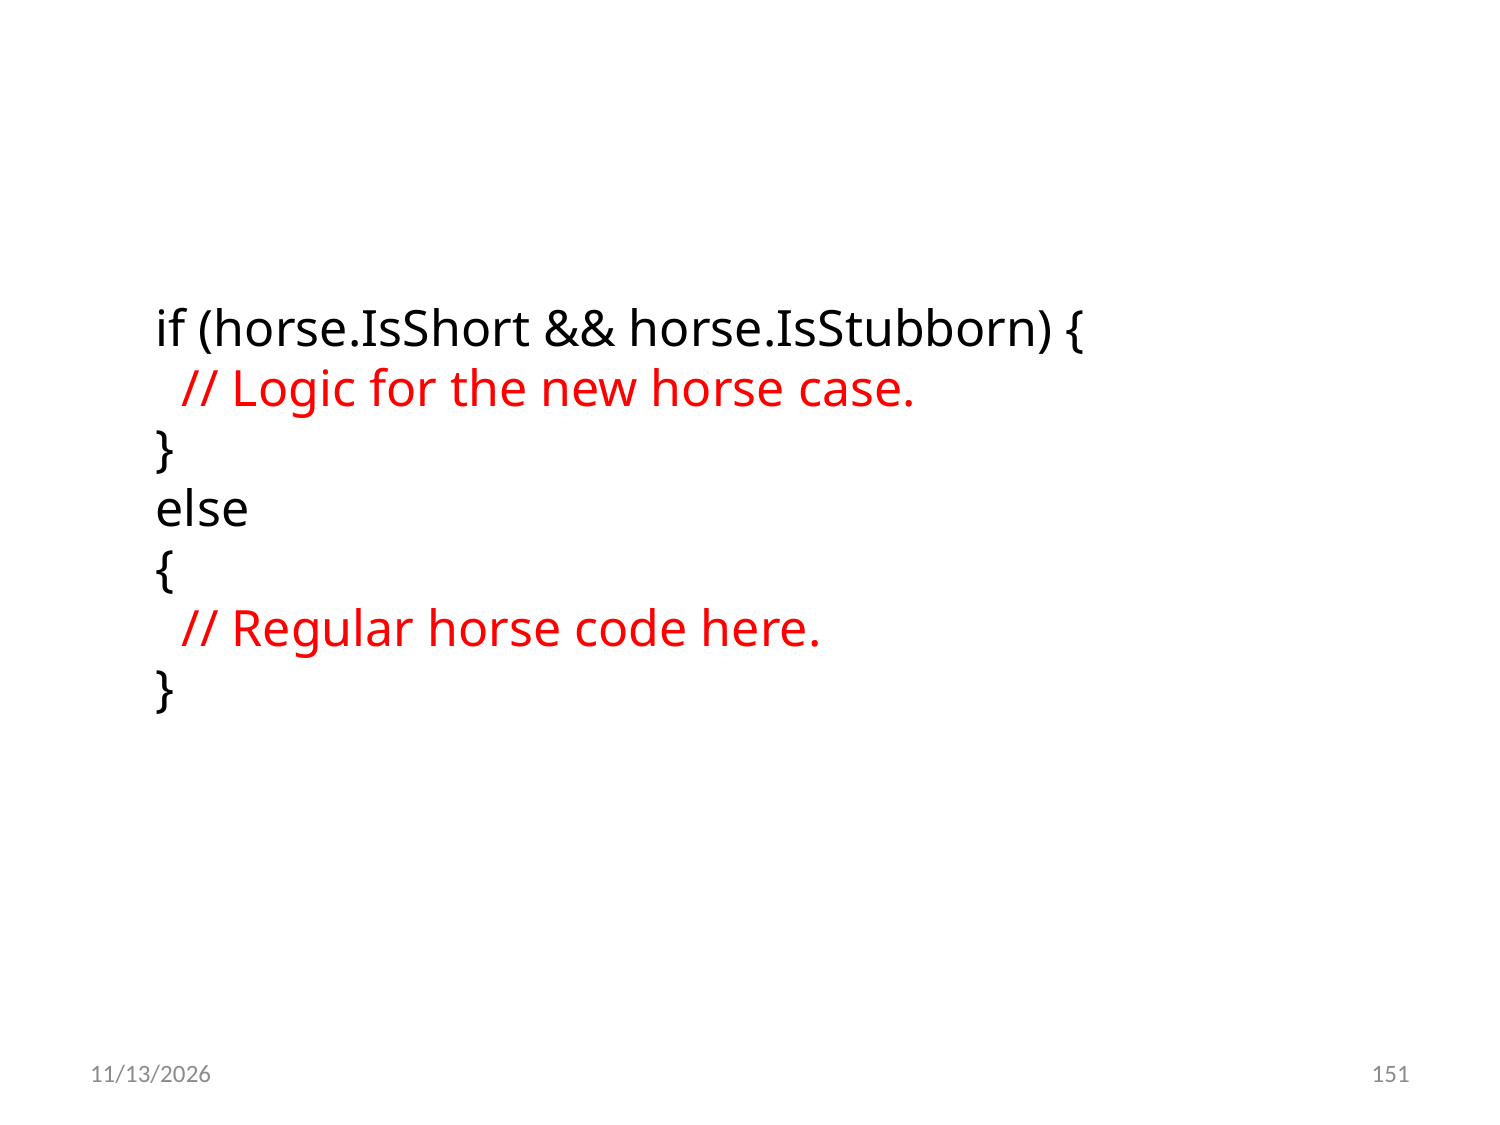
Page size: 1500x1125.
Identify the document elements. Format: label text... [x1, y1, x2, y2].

text_box if (horse.IsShort && horse.IsStubborn) { // Logic for the new horse case. } else { // Regular horse code here. } [120, 272, 1392, 740]
slide_number 151 [1074, 1042, 1425, 1103]
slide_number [75, 1042, 425, 1103]
